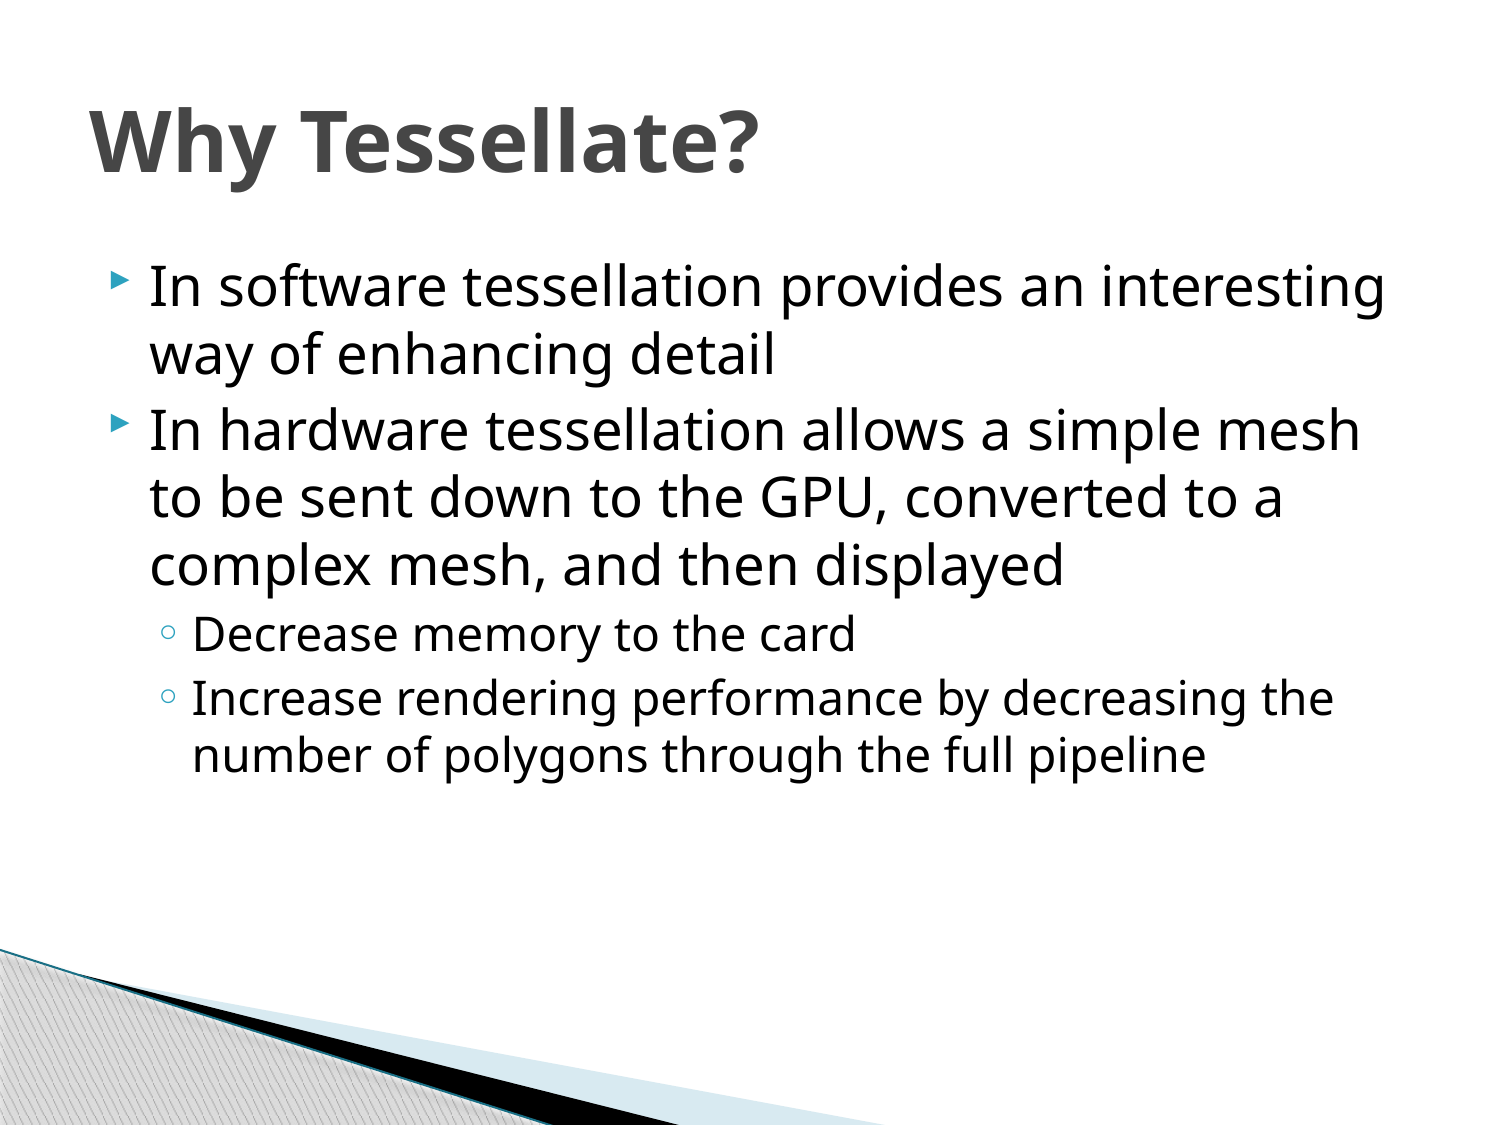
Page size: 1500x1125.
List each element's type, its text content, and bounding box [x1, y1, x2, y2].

title Why Tessellate? [75, 45, 1425, 233]
list In software tessellation provides an interesting way of enhancing detail In hardware tessellation allows a simple mesh to be sent down to the GPU, converted to a complex mesh, and then displayed Decrease memory to the card Increase rendering performance by decreasing the number of polygons through the full pipeline [75, 243, 1425, 986]
